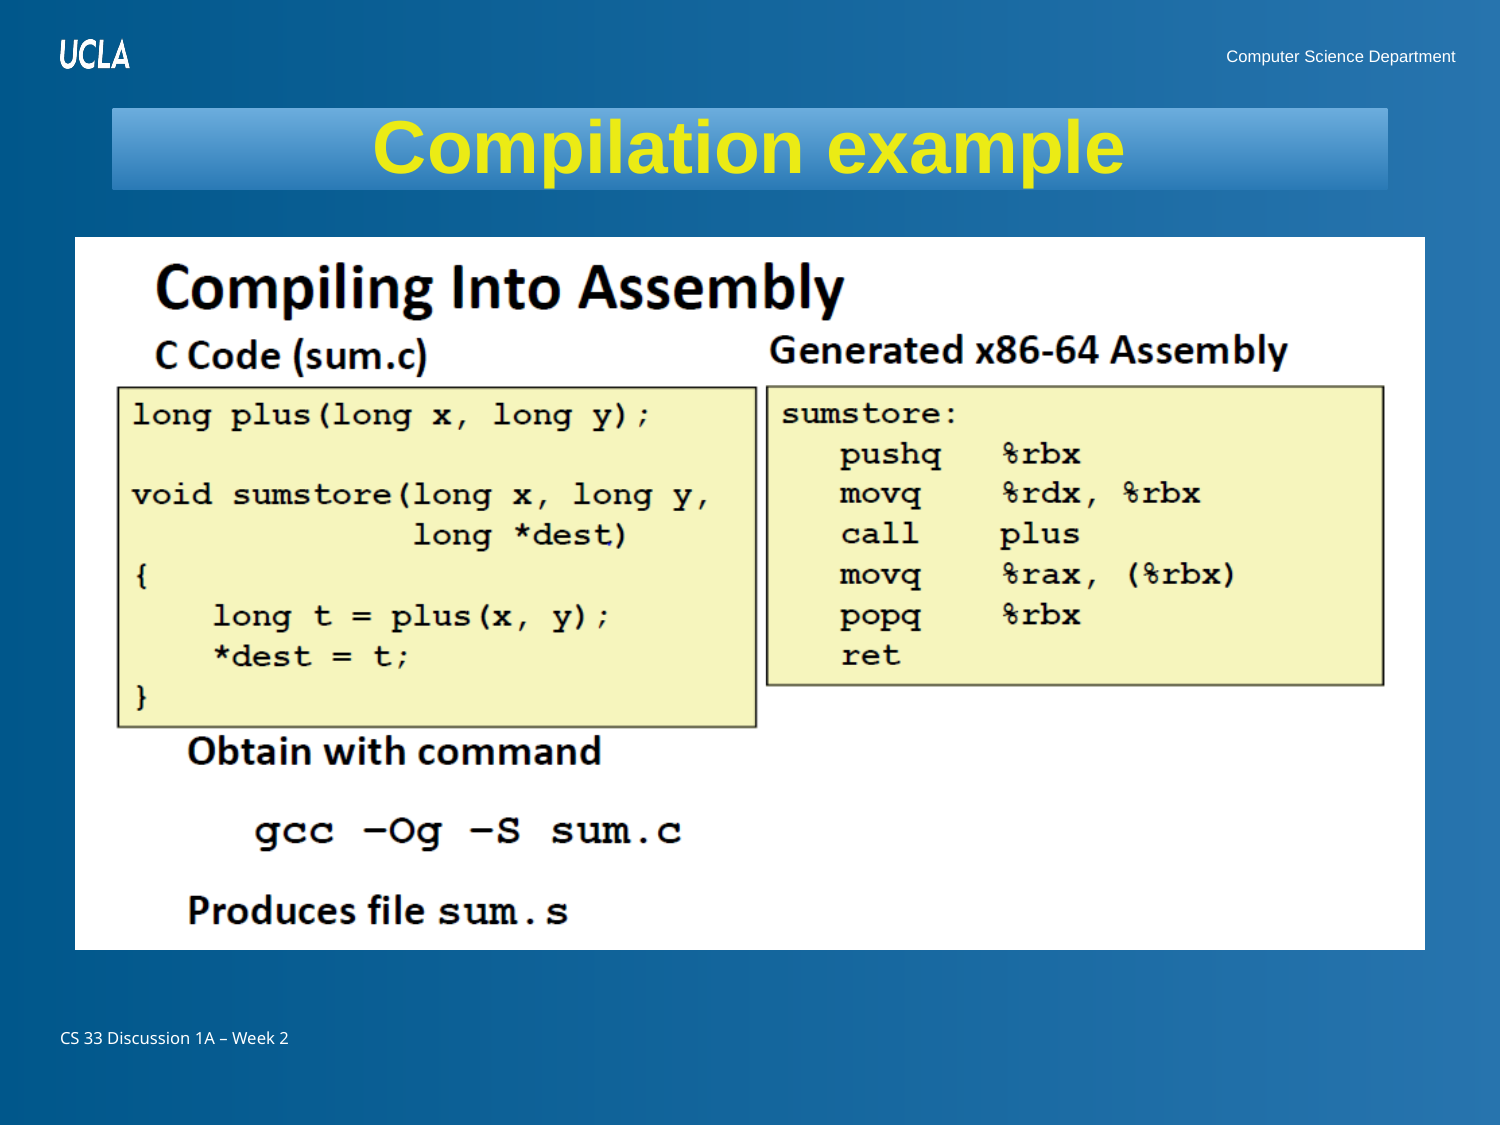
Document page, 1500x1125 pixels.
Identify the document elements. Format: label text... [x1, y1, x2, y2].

picture [60, 38, 130, 69]
picture [74, 237, 1425, 950]
title Compilation example [112, 108, 1388, 190]
